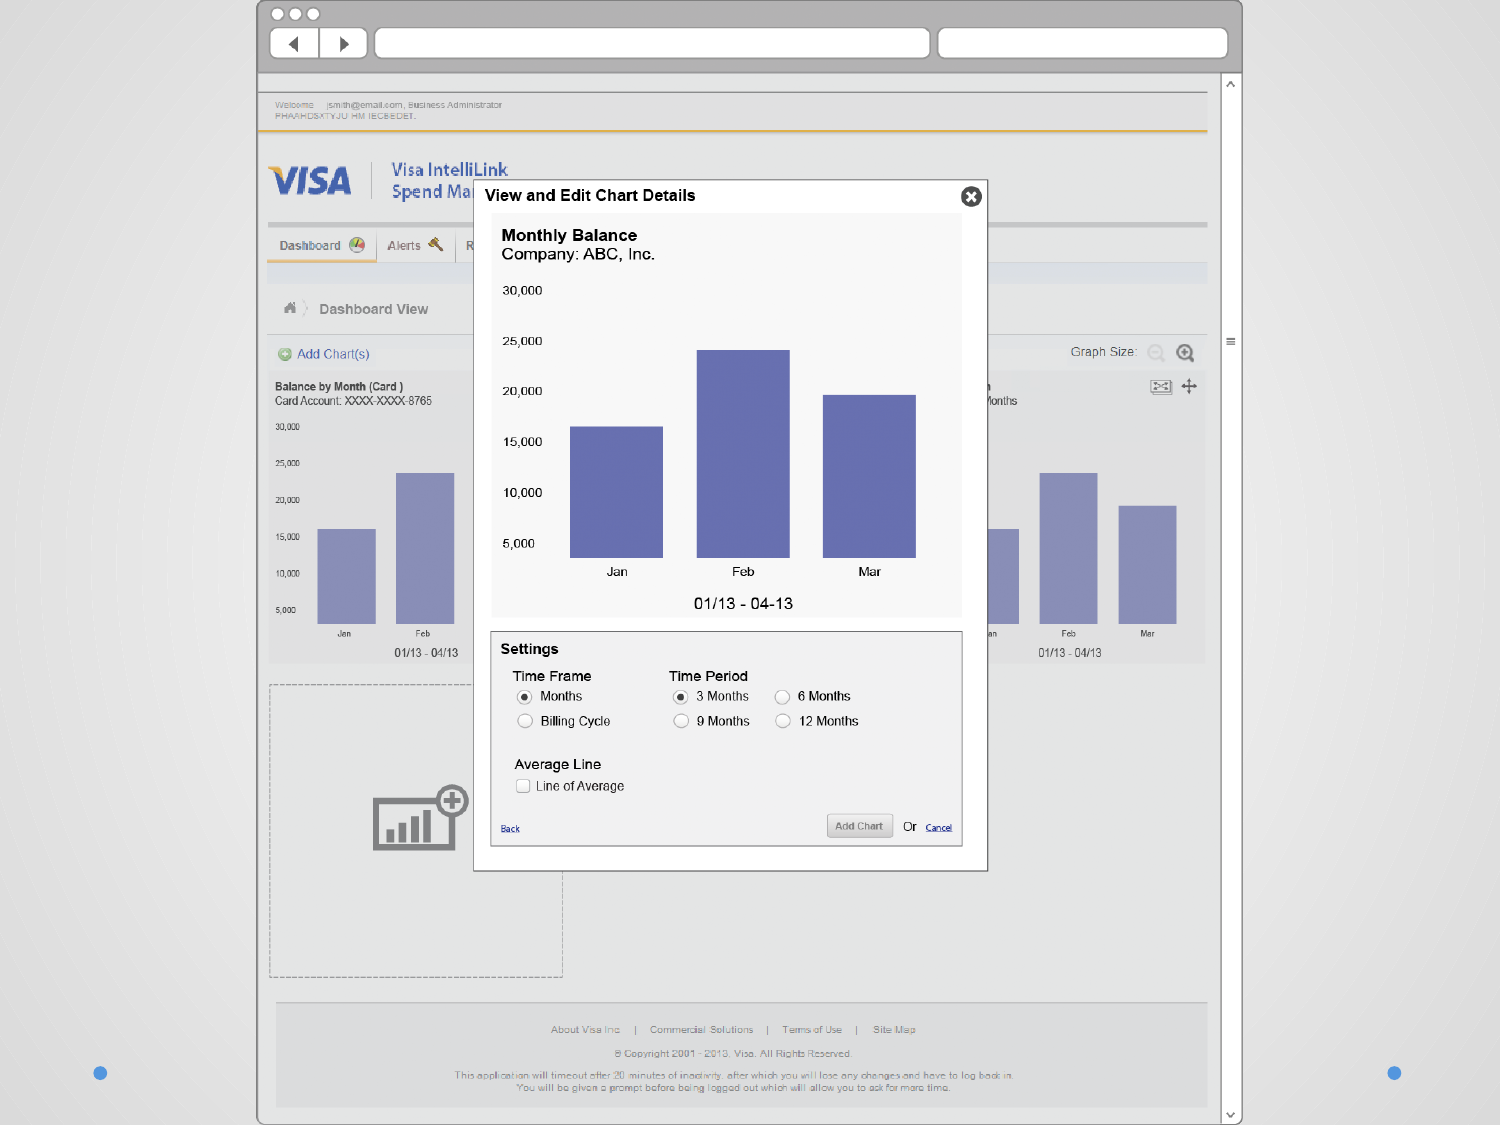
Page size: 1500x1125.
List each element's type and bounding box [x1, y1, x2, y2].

picture [255, 0, 1243, 1125]
